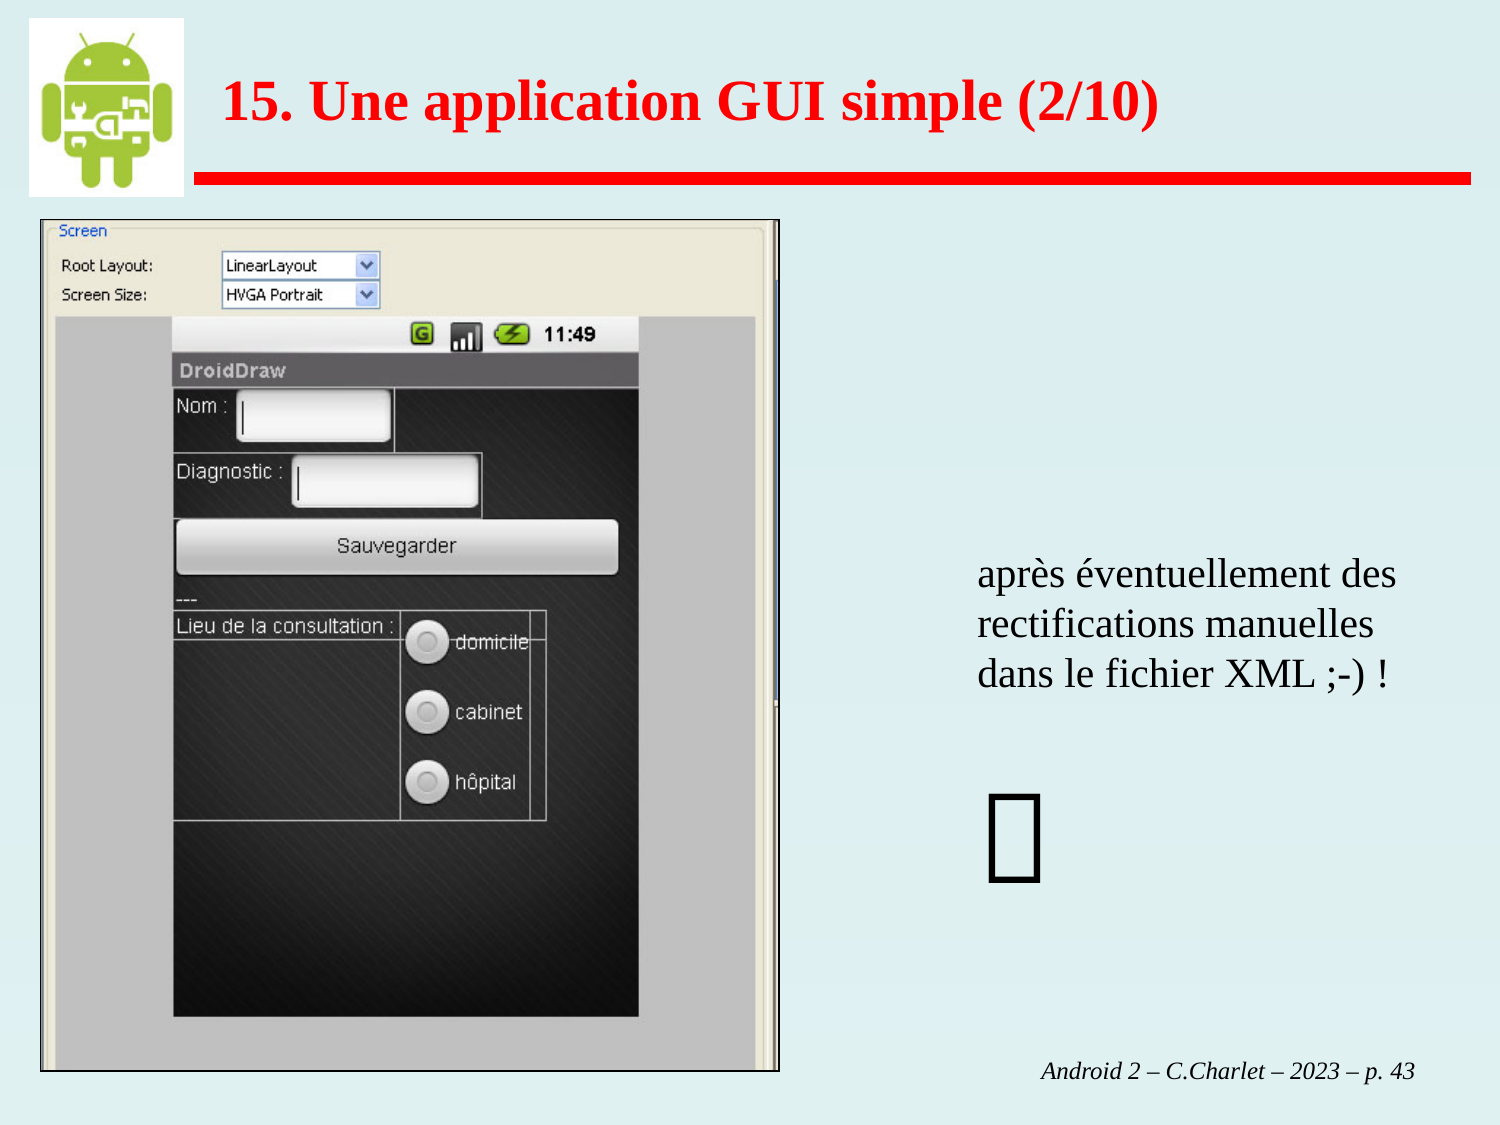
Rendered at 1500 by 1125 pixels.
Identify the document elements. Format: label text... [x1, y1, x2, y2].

text_box 15. Une application GUI simple (2/10) [206, 54, 1424, 140]
text_box après éventuellement des rectifications manuelles dans le fichier XML ;-) !  [962, 538, 1424, 917]
picture [41, 219, 779, 1071]
picture [29, 18, 184, 197]
footer Android 2 – C.Charlet – 2023 – p. 43 [891, 1046, 1500, 1094]
